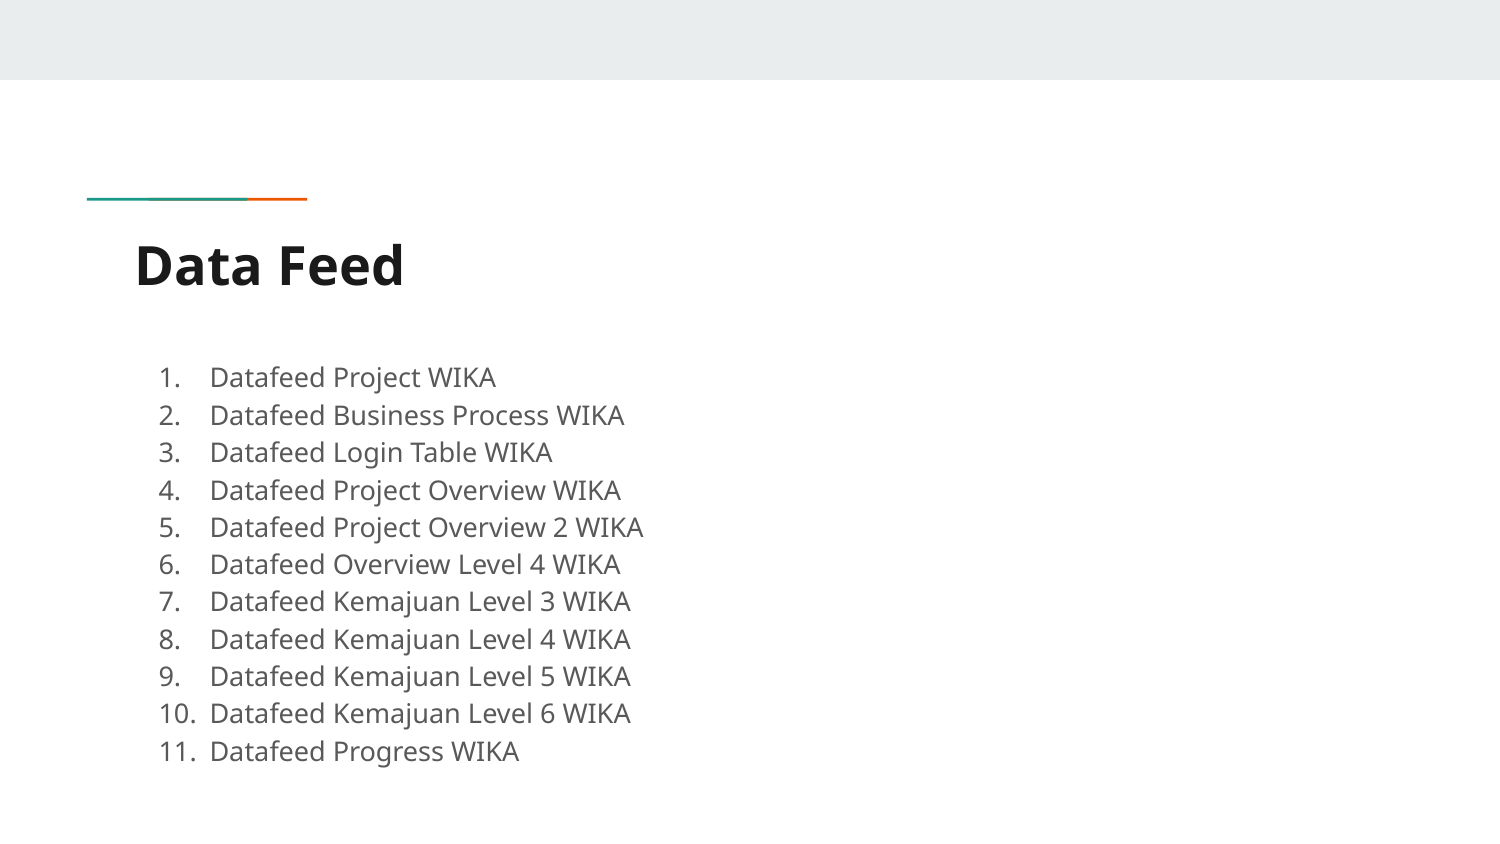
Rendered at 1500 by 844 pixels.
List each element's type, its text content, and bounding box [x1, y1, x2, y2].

title Data Feed [119, 216, 1381, 305]
list Datafeed Project WIKA Datafeed Business Process WIKA Datafeed Login Table WIKA Datafeed Project Overview WIKA Datafeed Project Overview 2 WIKA Datafeed Overview Level 4 WIKA Datafeed Kemajuan Level 3 WIKA Datafeed Kemajuan Level 4 WIKA Datafeed Kemajuan Level 5 WIKA Datafeed Kemajuan Level 6 WIKA Datafeed Progress WIKA [119, 341, 1381, 815]
